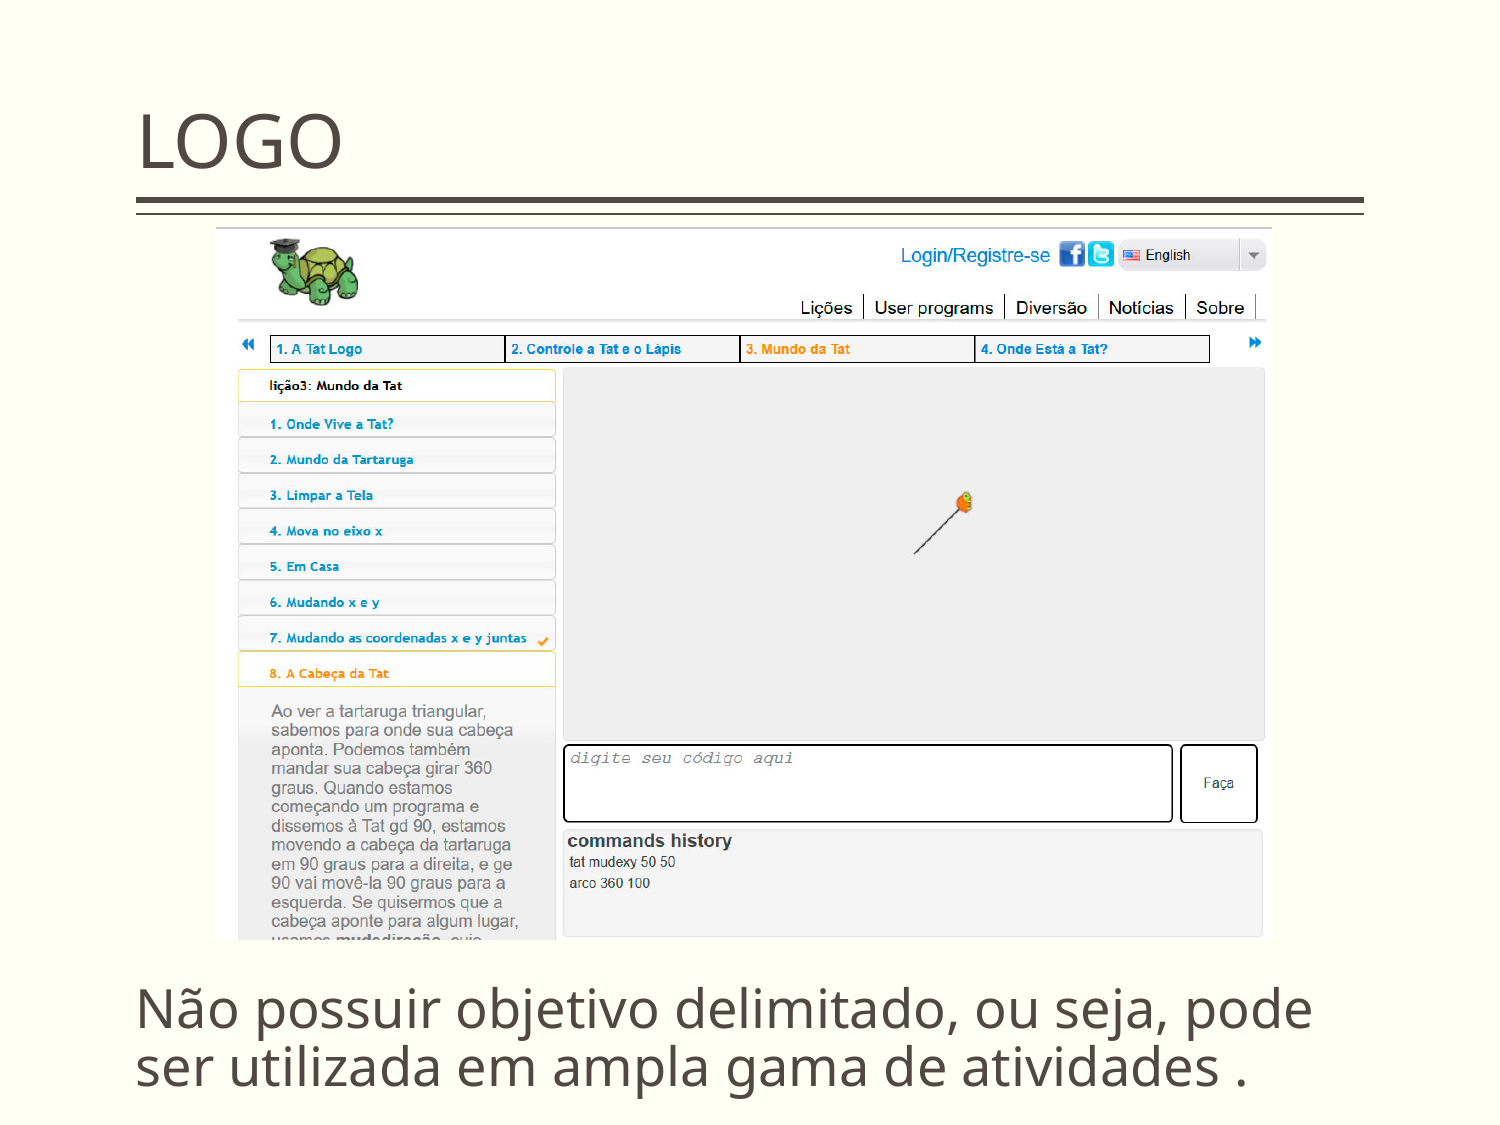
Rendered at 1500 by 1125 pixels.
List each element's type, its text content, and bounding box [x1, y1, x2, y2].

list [215, 227, 1272, 940]
title LOGO [135, 12, 1364, 193]
text_box Não possuir objetivo delimitado, ou seja, pode ser utilizada em ampla gama de atividades . [135, 974, 1364, 1125]
